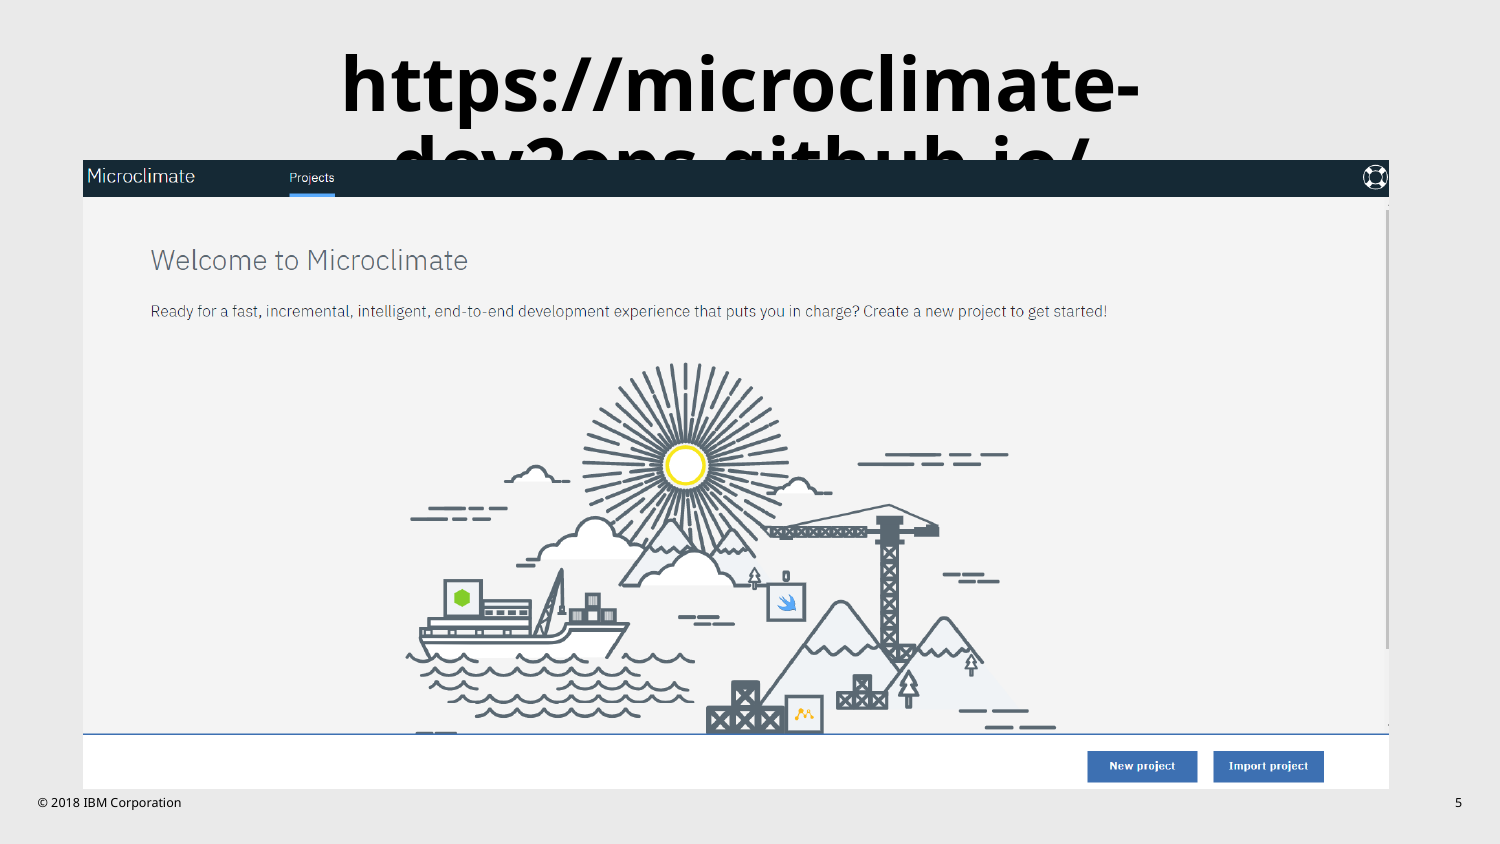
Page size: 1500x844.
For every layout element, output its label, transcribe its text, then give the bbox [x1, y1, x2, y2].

footer © 2018 IBM Corporation [37, 791, 1088, 815]
slide_number 5 [1125, 791, 1463, 815]
picture [82, 159, 1390, 789]
title https://microclimate-dev2ops.github.io/ [0, 47, 1484, 146]
